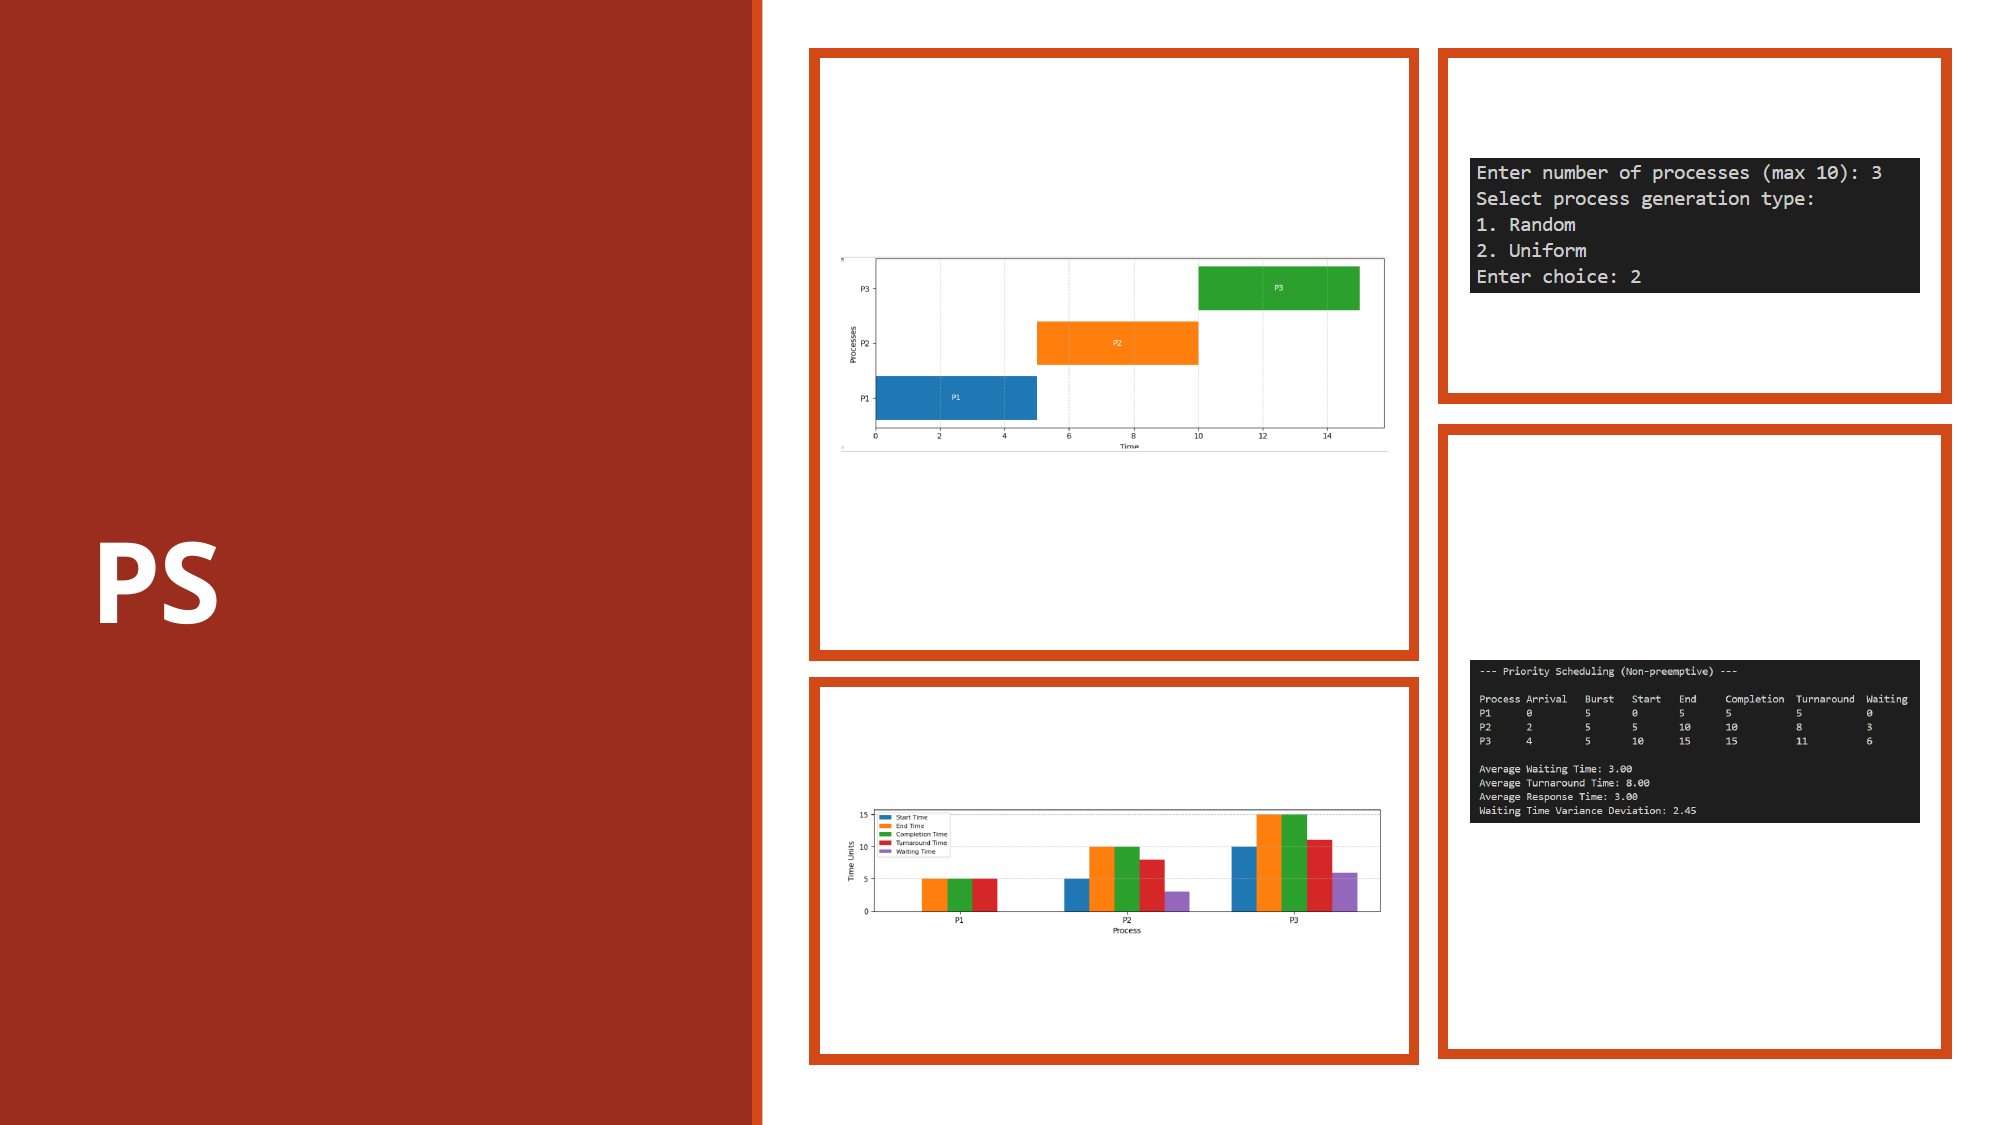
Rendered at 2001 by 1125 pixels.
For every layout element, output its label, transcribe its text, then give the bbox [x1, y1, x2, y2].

title PS [75, 173, 676, 654]
text_box [0, 0, 751, 1125]
text_box [751, 0, 764, 710]
text_box [813, 51, 1415, 657]
picture [842, 796, 1387, 945]
picture [1469, 158, 1921, 293]
text_box [751, 723, 764, 1125]
picture [1469, 660, 1921, 824]
text_box [813, 723, 1415, 1061]
text_box [813, 681, 1415, 710]
text_box [1442, 51, 1948, 400]
text_box [1442, 428, 1948, 1055]
picture [840, 256, 1388, 453]
text_box [764, 0, 2000, 1125]
